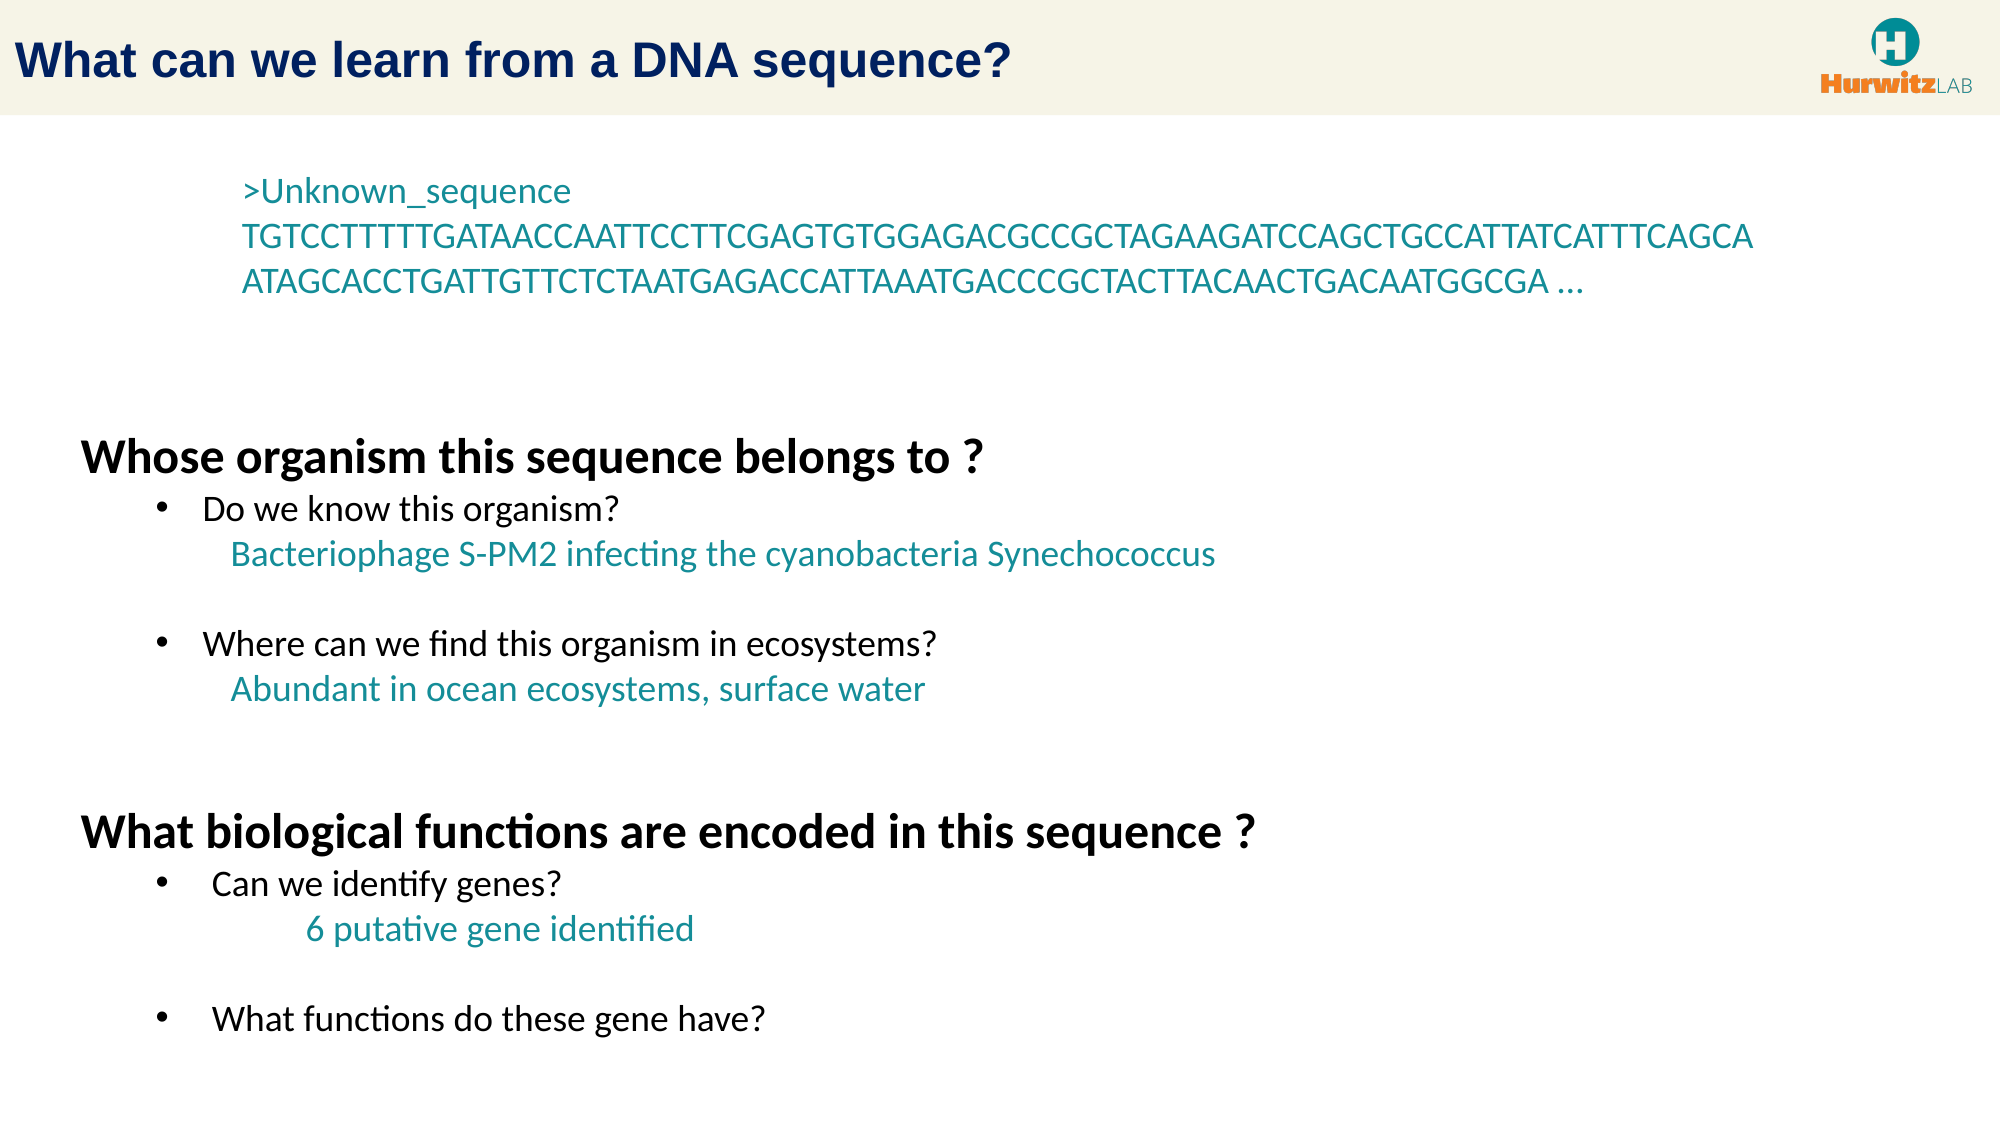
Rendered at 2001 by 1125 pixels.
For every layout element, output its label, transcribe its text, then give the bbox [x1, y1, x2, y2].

text_box >Unknown_sequence TGTCCTTTTTGATAACCAATTCCTTCGAGTGTGGAGACGCCGCTAGAAGATCCAGCTGCCATTATCATTTCAGCAATAGCACCTGATTGTTCTCTAATGAGACCATTAAATGACCCGCTACTTACAACTGACAATGGCGA … [227, 158, 1773, 309]
text_box Whose organism this sequence belongs to ? Do we know this organism? Bacteriophage S-PM2 infecting the cyanobacteria Synechococcus Where can we find this organism in ecosystems? Abundant in ocean ecosystems, surface water What biological functions are encoded in this sequence ? Can we identify genes? 6 putative gene identified What functions do these gene have? [65, 416, 1794, 1091]
picture [1813, 0, 2000, 152]
text_box What can we learn from a DNA sequence? [0, 0, 1813, 116]
